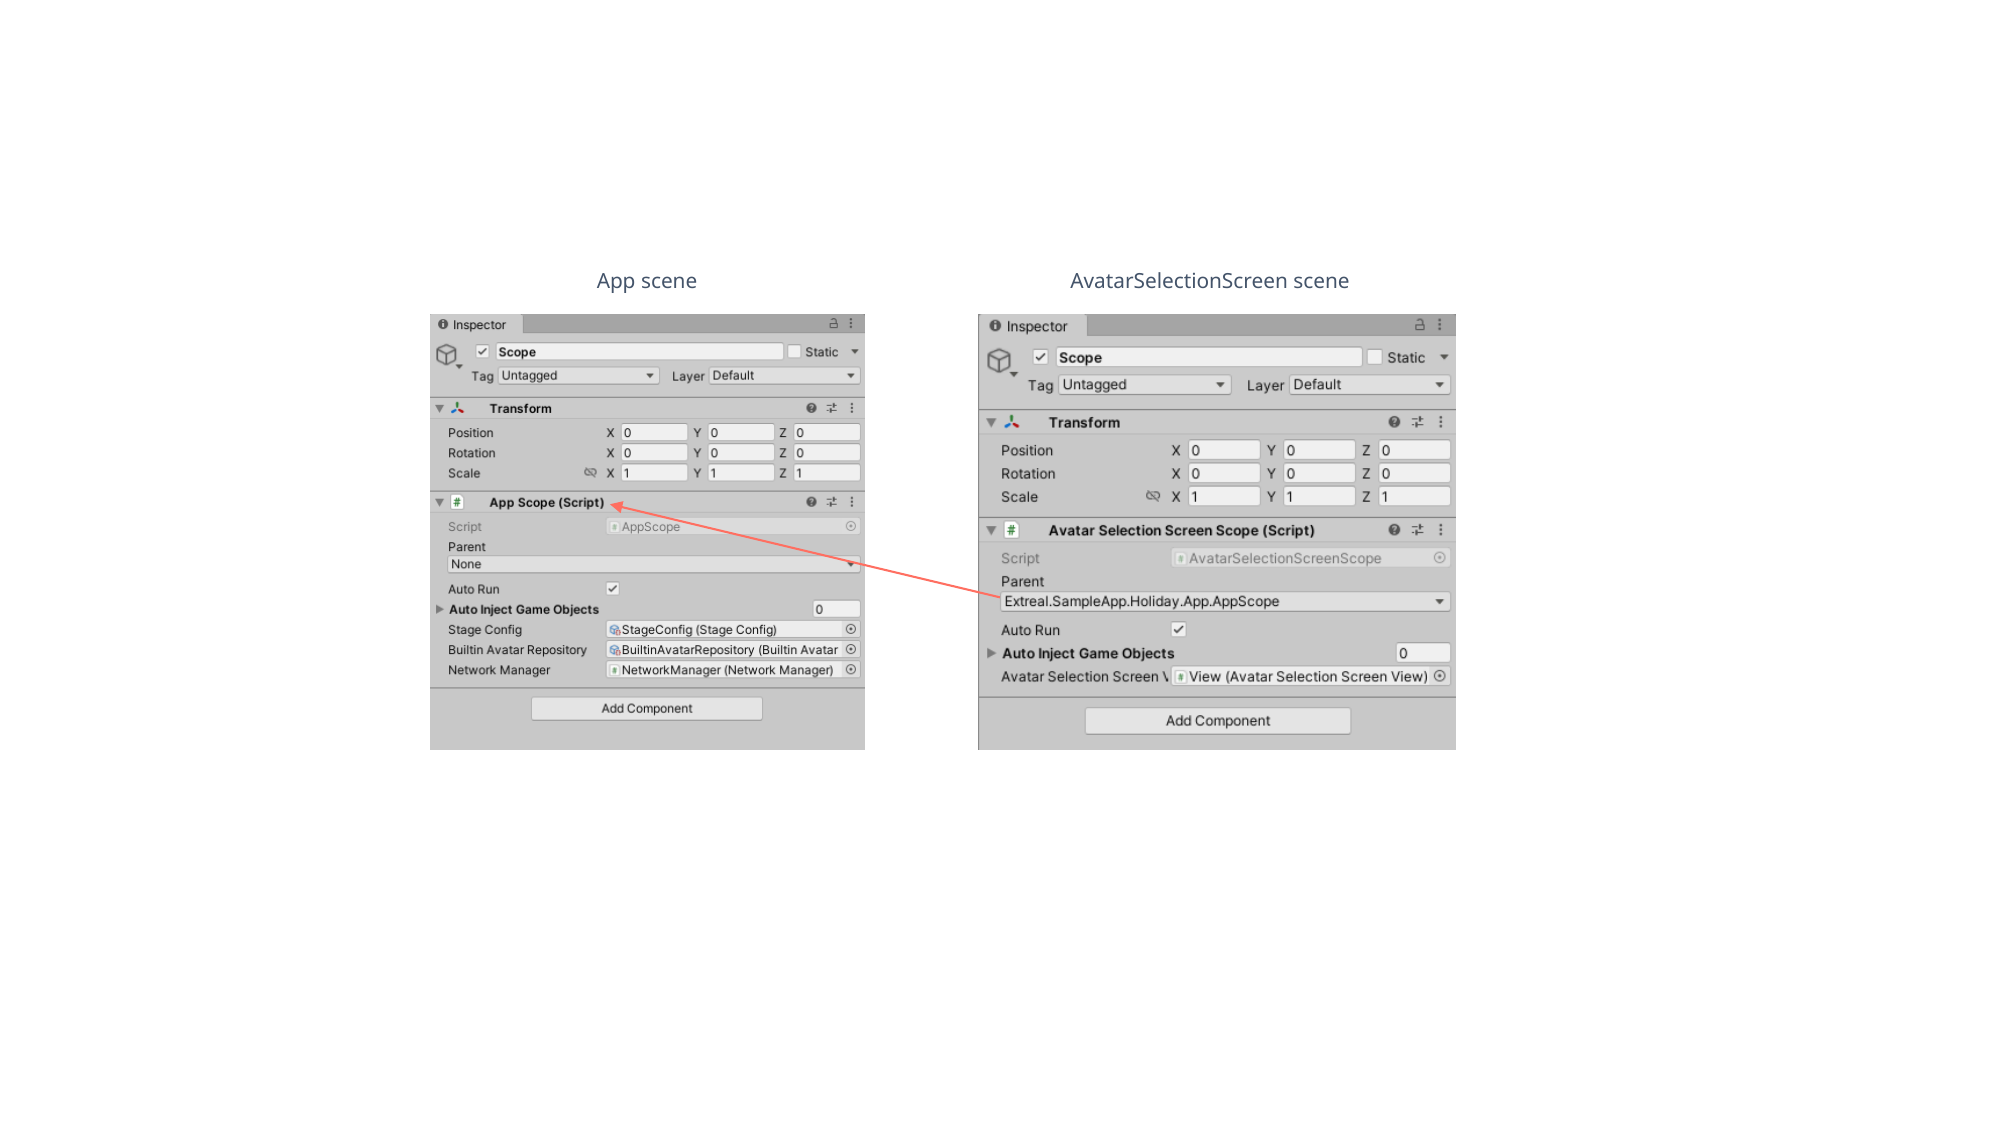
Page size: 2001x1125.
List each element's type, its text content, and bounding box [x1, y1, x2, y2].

picture [978, 314, 1456, 750]
picture [430, 314, 865, 750]
text_box AvatarSelectionScreen scene [1010, 258, 1410, 302]
text_box App scene [447, 258, 847, 302]
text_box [609, 504, 1000, 598]
